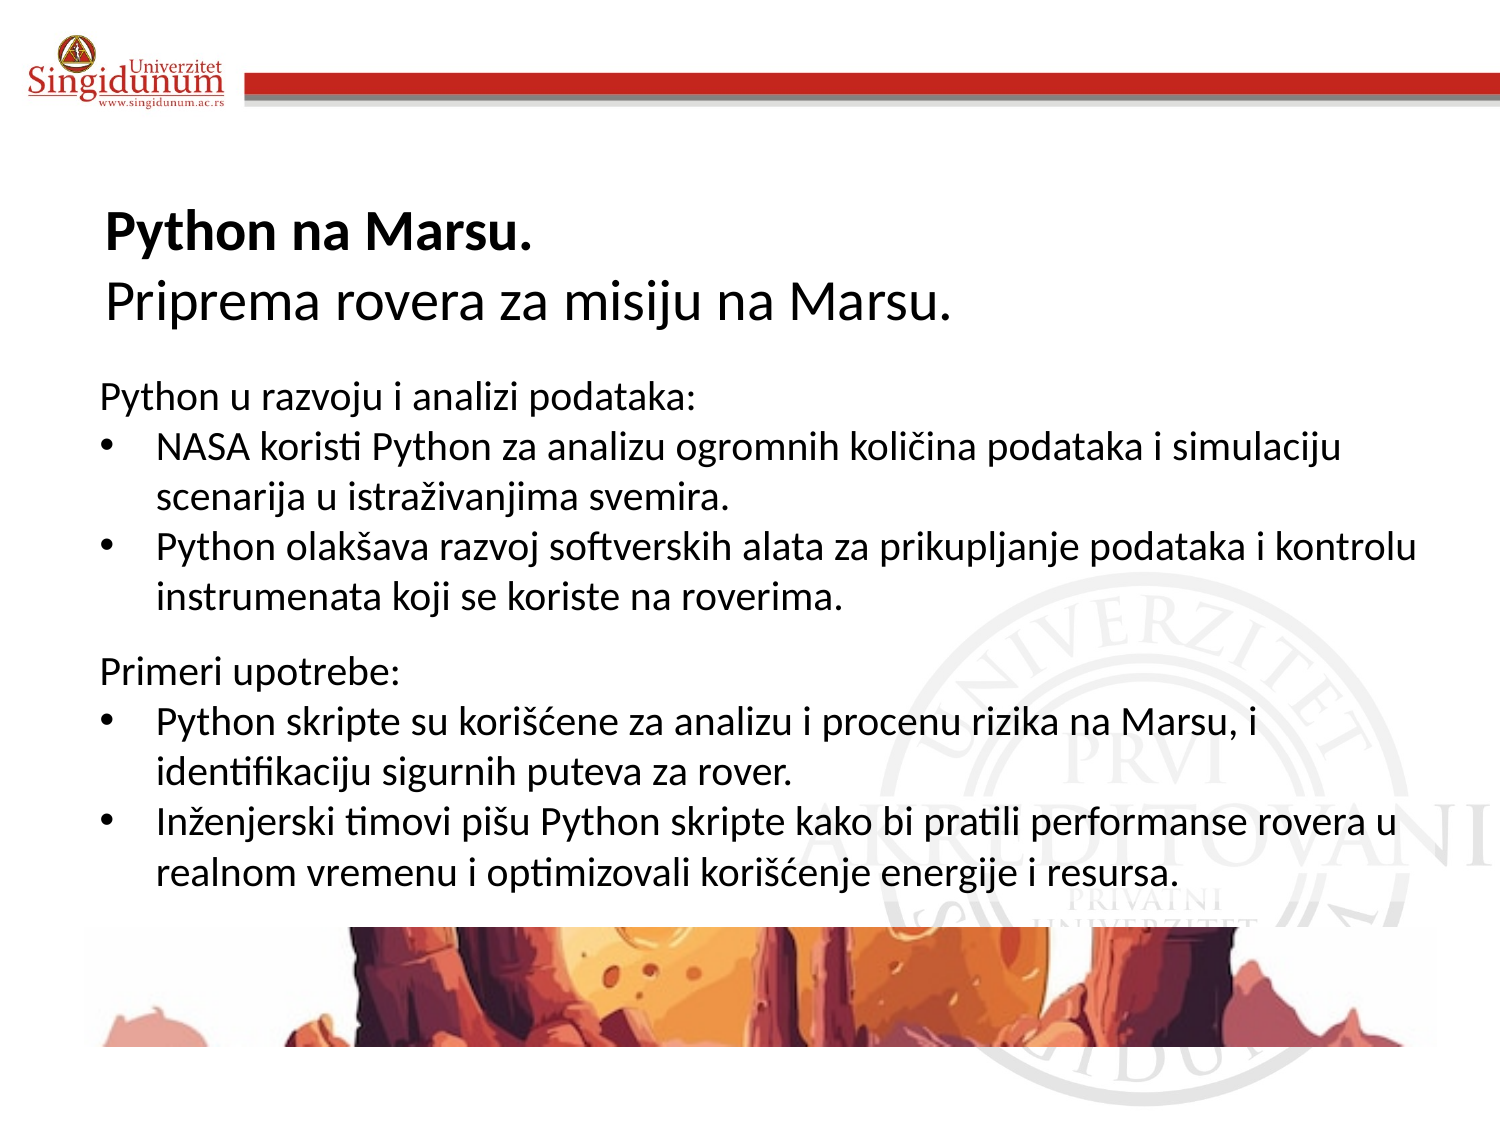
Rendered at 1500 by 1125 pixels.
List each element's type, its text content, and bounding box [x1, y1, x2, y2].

text_box Python na Marsu. Priprema rovera za misiju na Marsu. [90, 184, 969, 340]
picture [0, 0, 1500, 1125]
text_box Python u razvoju i analizi podataka: NASA koristi Python za analizu ogromnih količina podataka i simulaciju scenarija u istraživanjima svemira. Python olakšava razvoj softverskih alata za prikupljanje podataka i kontrolu instrumenata koji se koriste na roverima. Primeri upotrebe: Python skripte su korišćene za analizu i procenu rizika na Marsu, i identifikaciju sigurnih puteva za rover. Inženjerski timovi pišu Python skripte kako bi pratili performanse rovera u realnom vremenu i optimizovali korišćenje energije i resursa. [84, 361, 1436, 902]
